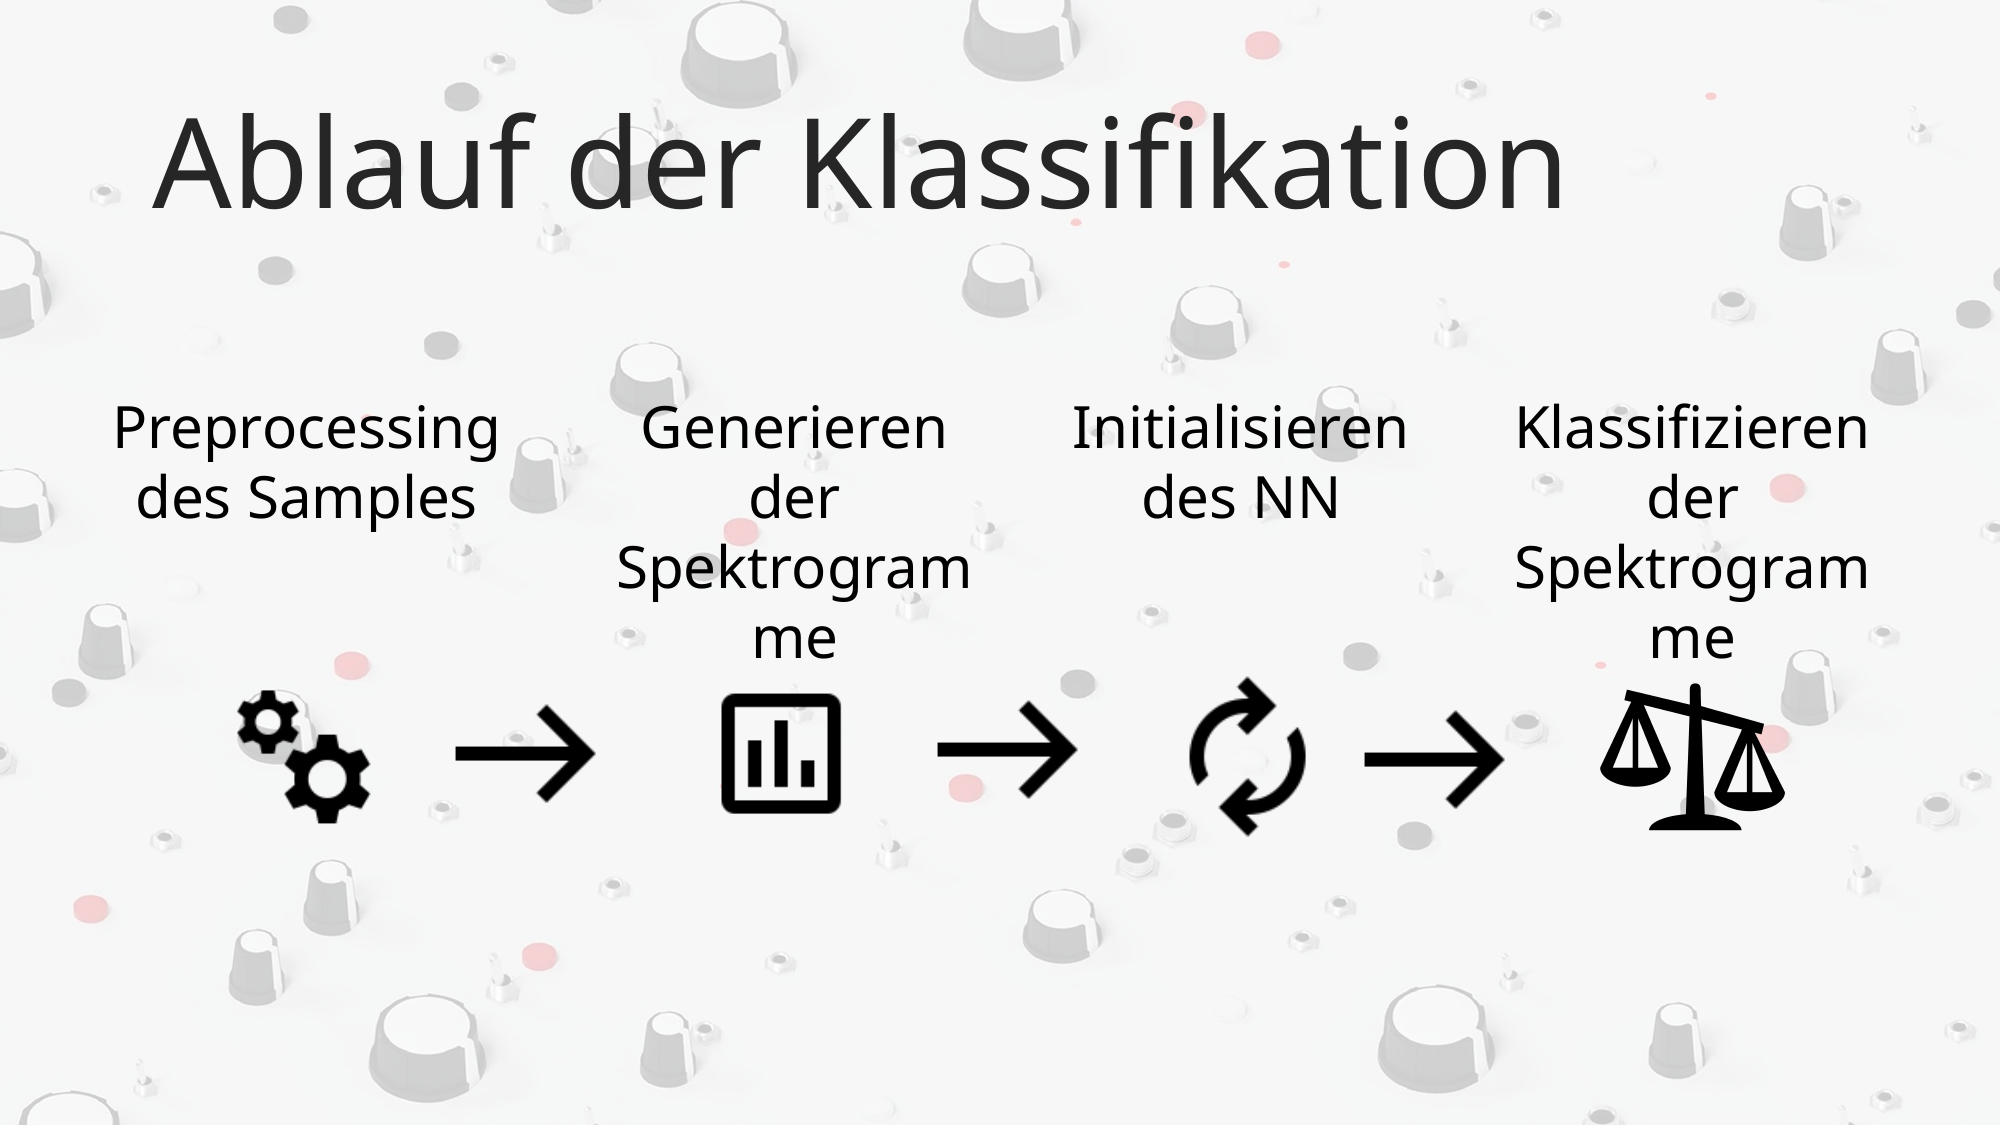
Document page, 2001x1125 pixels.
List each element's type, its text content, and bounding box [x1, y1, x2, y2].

text_box Generieren der Spektrogramme [578, 382, 1011, 723]
title Ablauf der Klassifikation [137, 59, 1863, 278]
picture [701, 674, 862, 835]
picture [225, 678, 378, 831]
text_box Initialisieren des NN [1024, 383, 1458, 583]
picture [441, 669, 611, 839]
text_box Preprocessing des Samples [70, 382, 543, 583]
text_box Klassifizieren der Spektrogramme [1476, 382, 1910, 723]
picture [1160, 669, 1335, 844]
picture [1350, 675, 1519, 844]
picture [1562, 629, 1823, 891]
picture [923, 666, 1092, 835]
